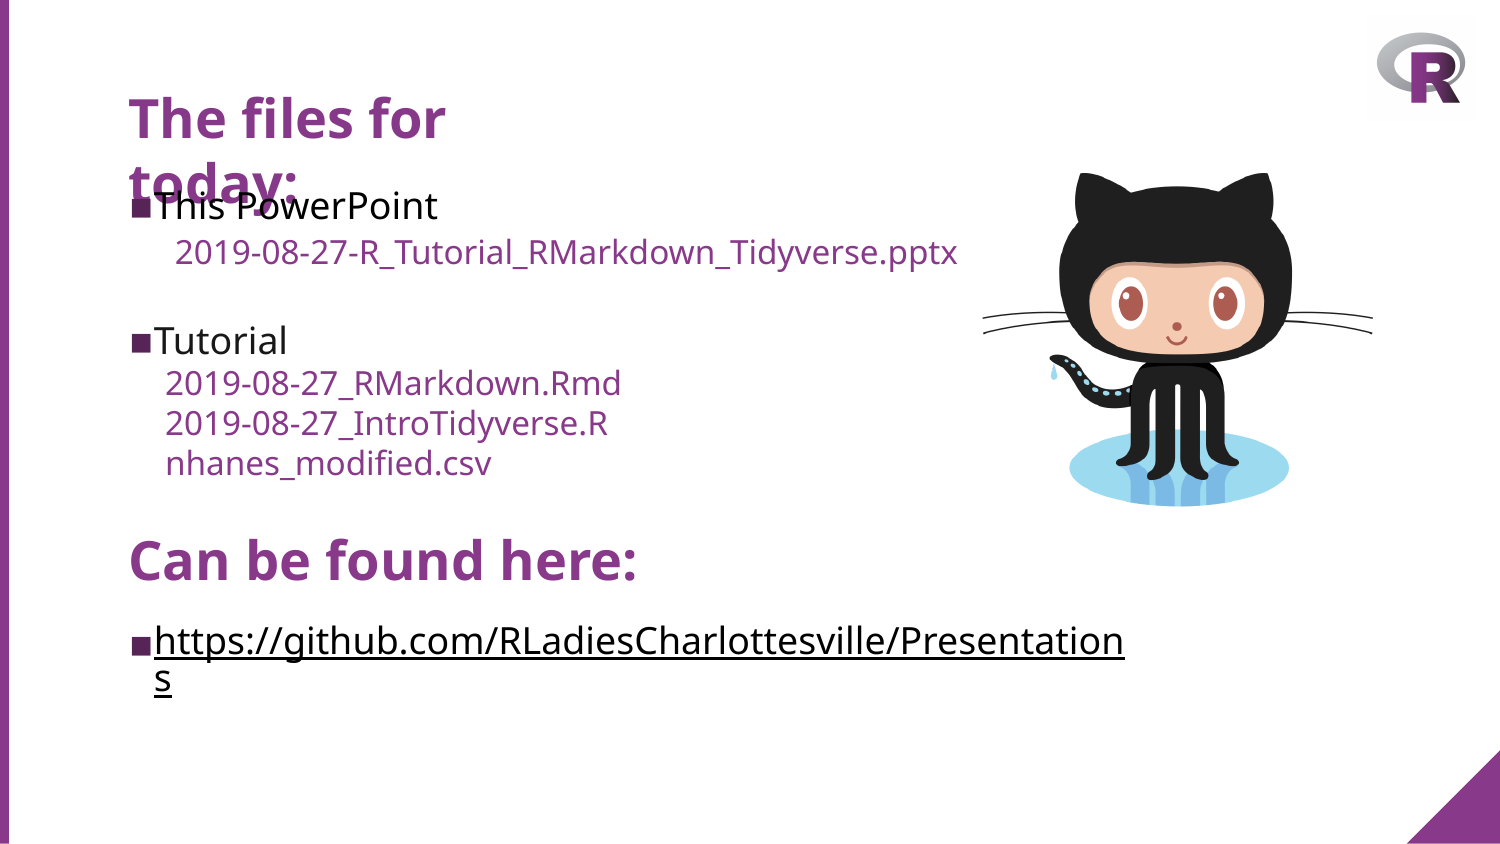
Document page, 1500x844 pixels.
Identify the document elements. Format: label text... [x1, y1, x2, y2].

picture [969, 166, 1387, 513]
title The files for today: [113, 69, 643, 167]
picture [1367, 14, 1475, 122]
text_box https://github.com/RLadiesCharlottesville/Presentations [113, 601, 1149, 689]
list This PowerPoint 2019-08-27-R_Tutorial_RMarkdown_Tidyverse.pptx Tutorial 2019-08-27_RMarkdown.Rmd 2019-08-27_IntroTidyverse.R nhanes_modified.csv Can be found here: [113, 167, 967, 505]
